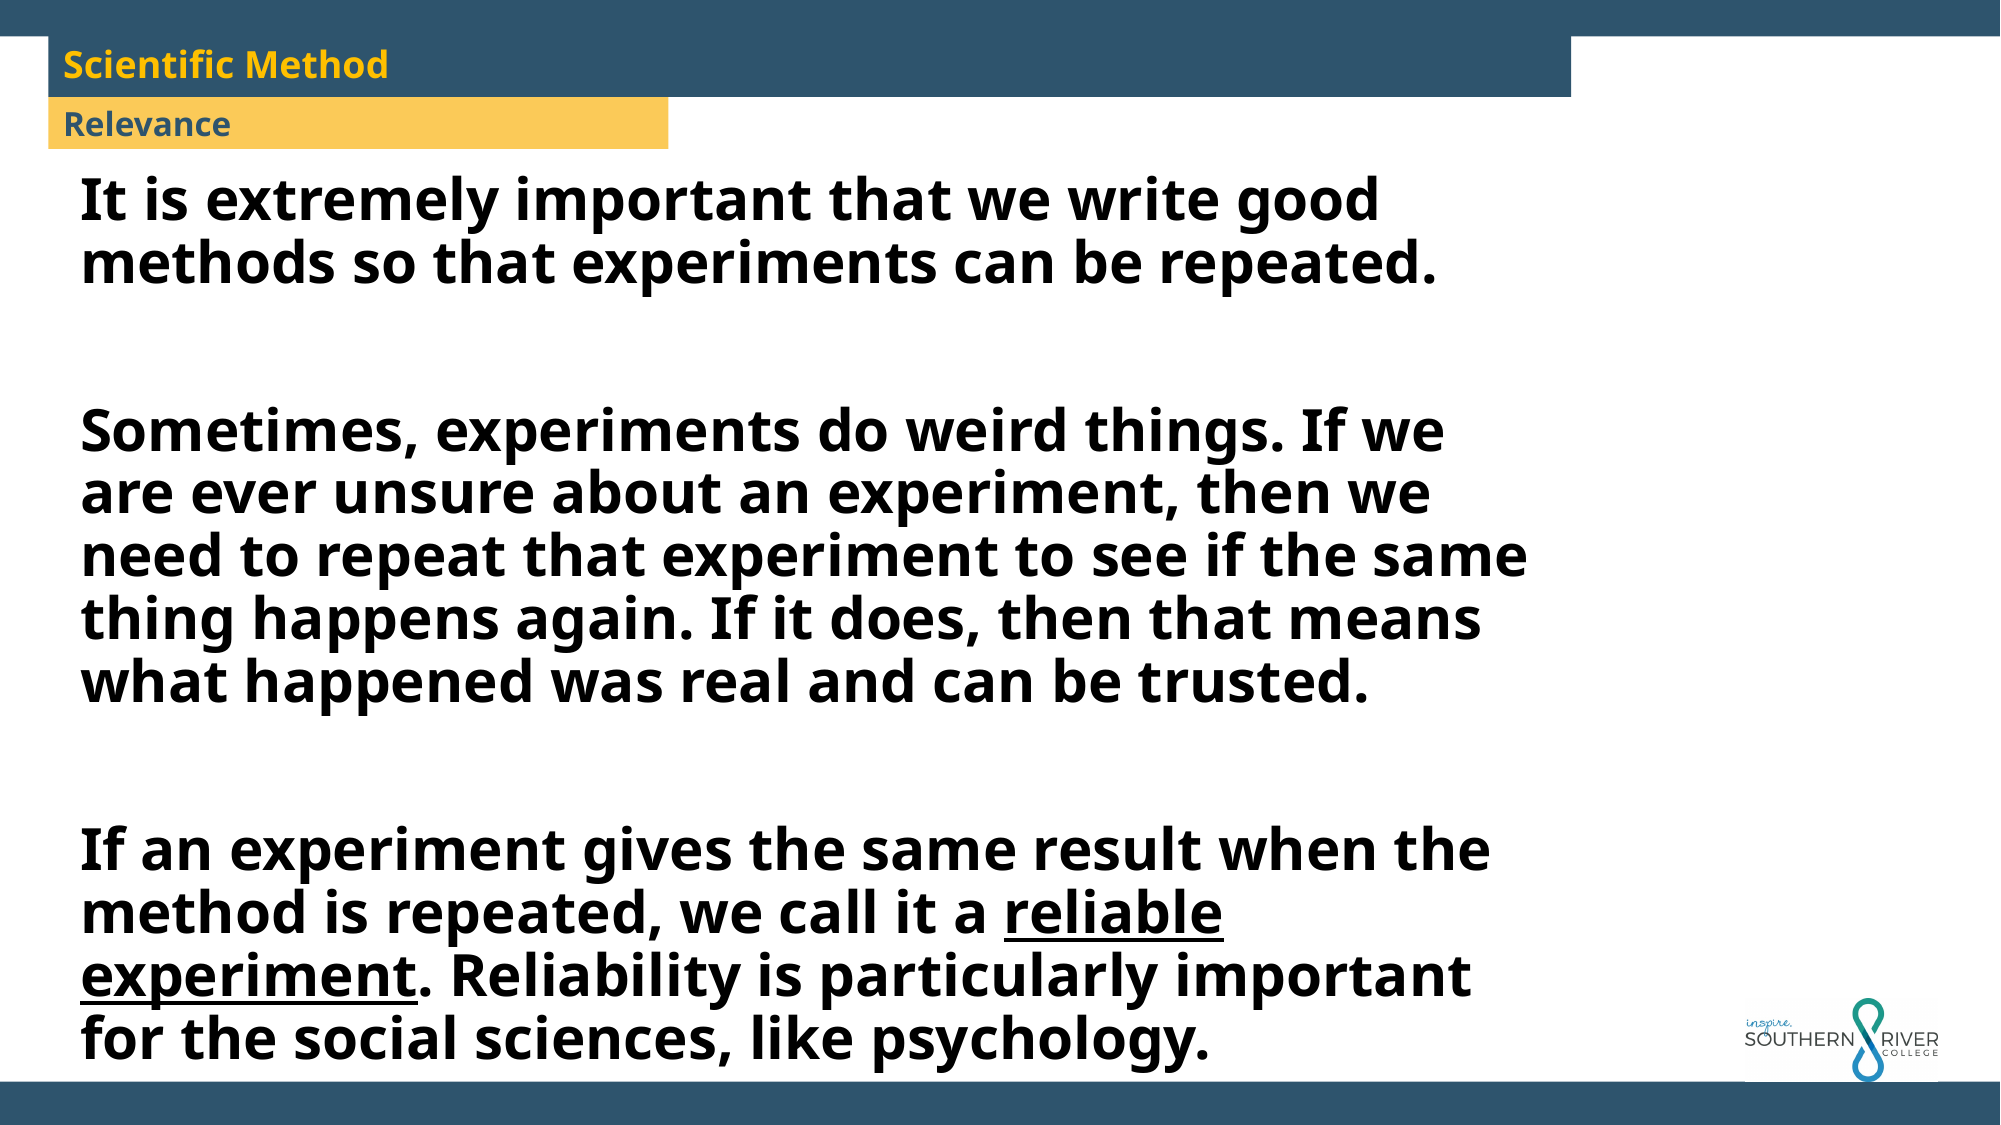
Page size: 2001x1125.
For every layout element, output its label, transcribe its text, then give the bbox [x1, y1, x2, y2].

list It is extremely important that we write good methods so that experiments can be repeated. Sometimes, experiments do weird things. If we are ever unsure about an experiment, then we need to repeat that experiment to see if the same thing happens again. If it does, then that means what happened was real and can be trusted. If an experiment gives the same result when the method is repeated, we call it a reliable experiment. Reliability is particularly important for the social sciences, like psychology. [65, 162, 1555, 907]
picture [1745, 998, 1938, 1082]
list Scientific Method [48, 35, 1572, 97]
